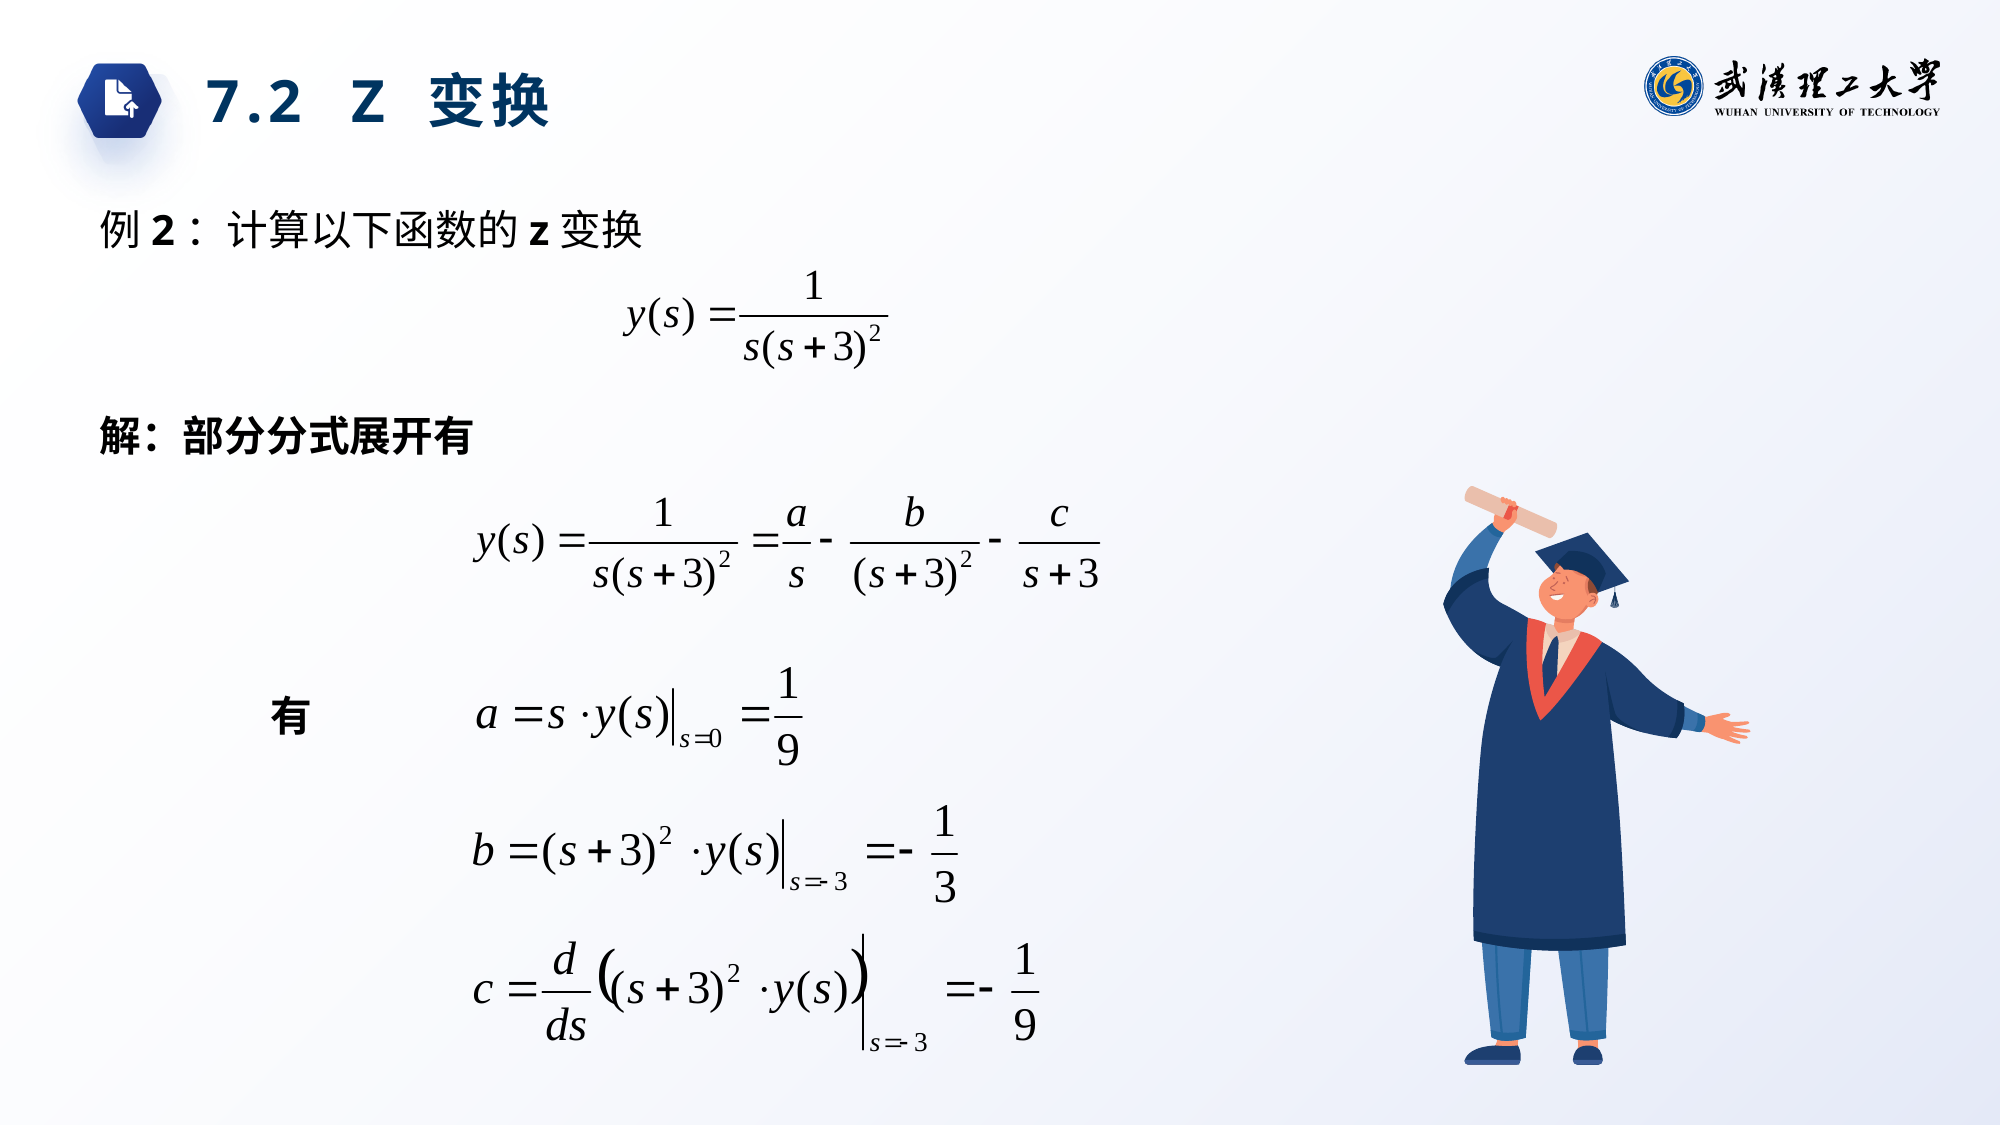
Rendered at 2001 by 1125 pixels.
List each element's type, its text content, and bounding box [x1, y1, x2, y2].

list 7.2 Z 变换 [191, 56, 1624, 143]
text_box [466, 925, 1048, 1063]
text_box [468, 654, 812, 776]
text_box 有 [255, 682, 445, 747]
text_box 例2：计算以下函数的z变换 解：部分分式展开有 [84, 178, 1325, 467]
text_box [465, 485, 1109, 604]
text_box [615, 258, 899, 377]
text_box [465, 791, 966, 913]
picture [0, 0, 2000, 1125]
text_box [1443, 485, 1751, 1065]
